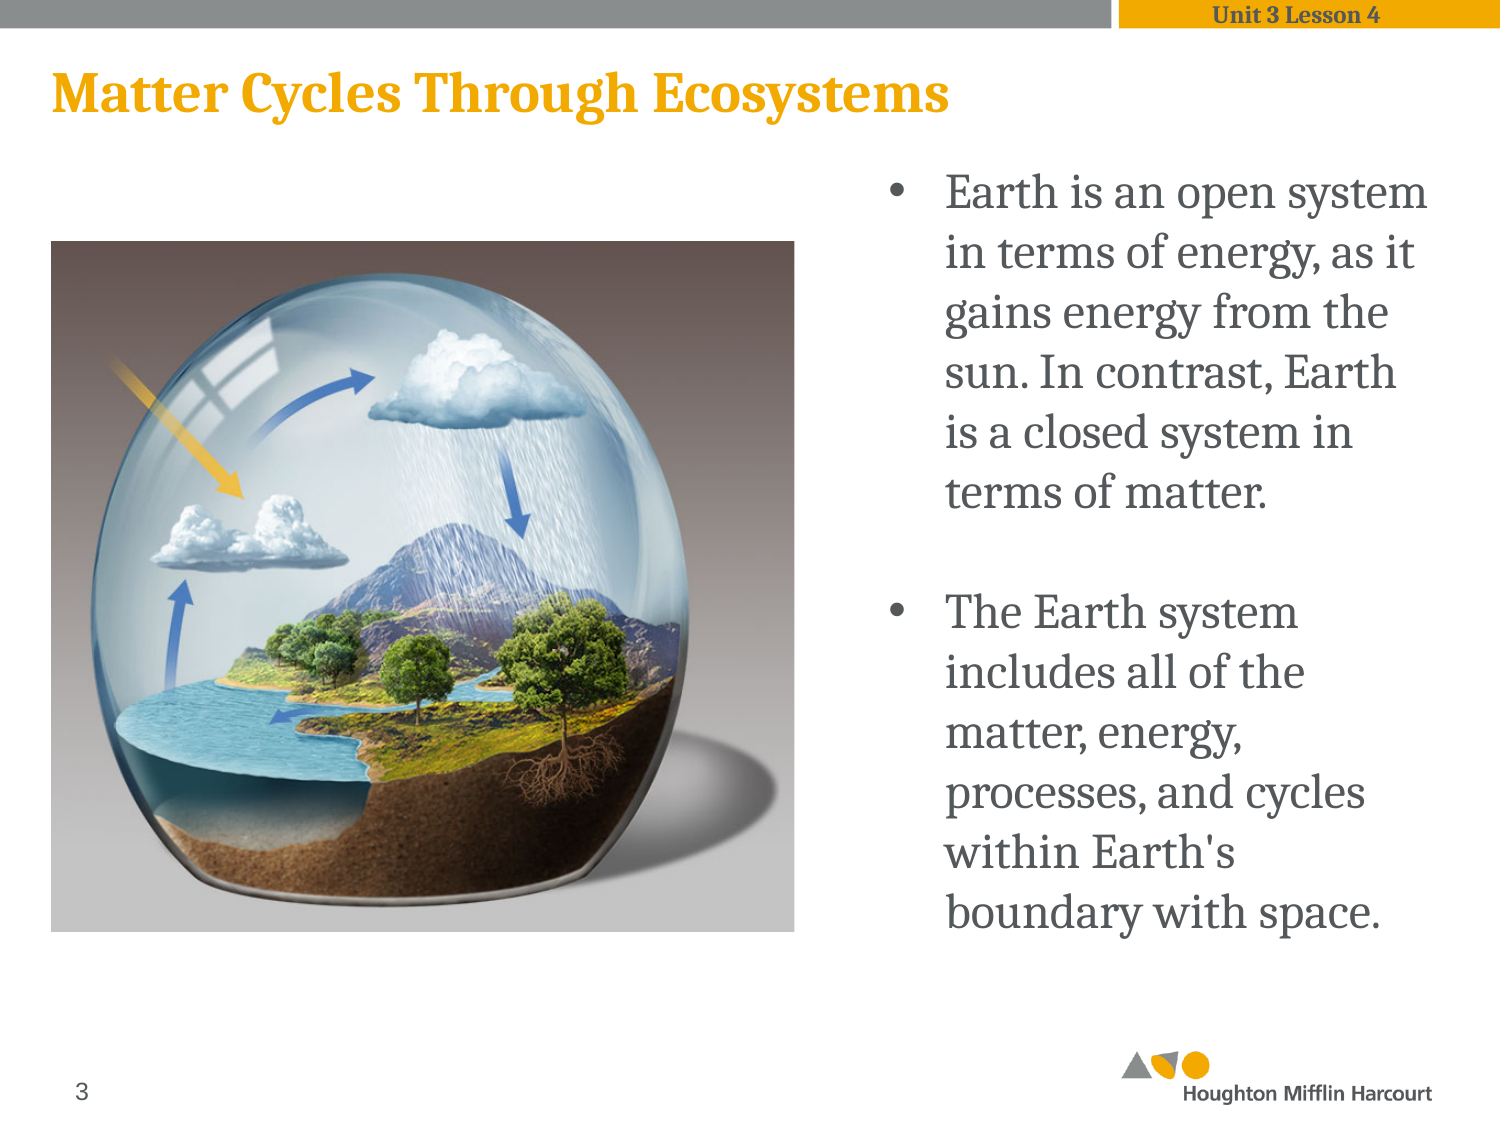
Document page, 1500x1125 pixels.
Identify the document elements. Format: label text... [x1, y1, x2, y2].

picture [1119, 1049, 1434, 1107]
slide_number ‹#› [75, 1045, 187, 1106]
title Matter Cycles Through Ecosystems [51, 46, 1401, 150]
text_box Unit 3 Lesson 4 [1197, 0, 1411, 36]
picture [50, 240, 795, 933]
text_box Earth is an open system in terms of energy, as it gains energy from the sun. In contrast, Earth is a closed system in terms of matter. The Earth system includes all of the matter, energy, processes, and cycles within Earth's boundary with space. [873, 151, 1446, 947]
